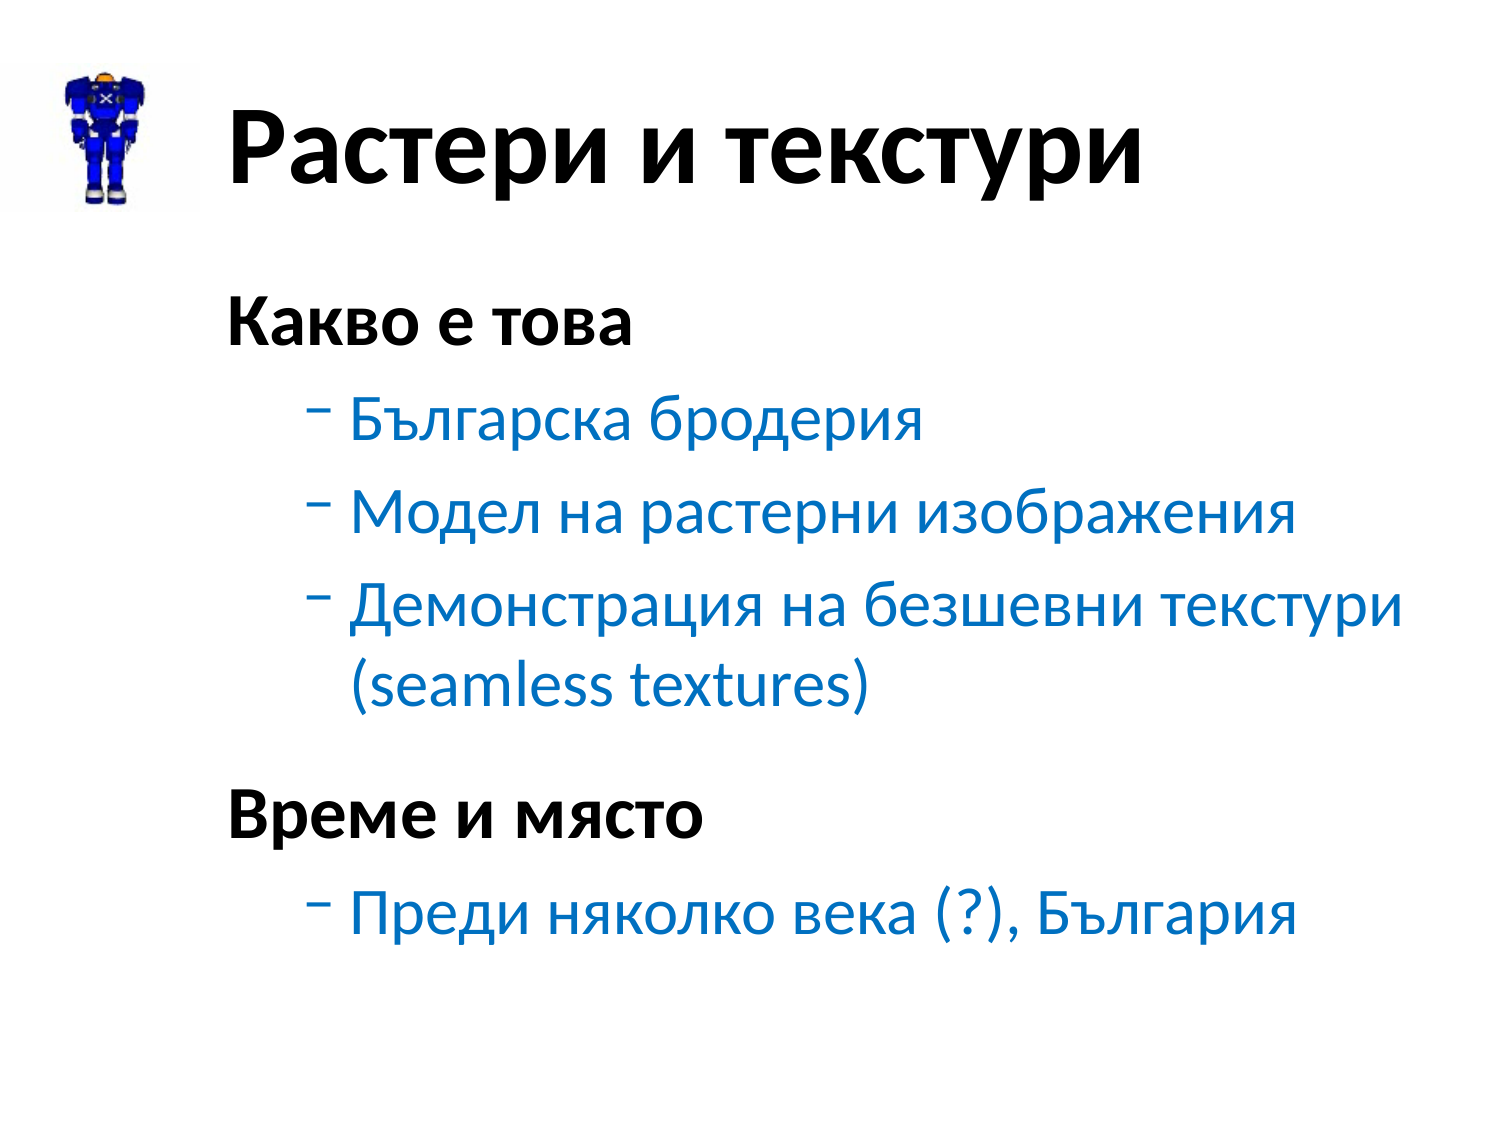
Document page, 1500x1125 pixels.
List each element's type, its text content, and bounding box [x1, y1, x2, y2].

picture [0, 63, 200, 212]
list Какво е това Българска бродерия Модел на растерни изображения Демонстрация на безшевни текстури (seamless textures) Време и място Преди няколко века (?), България [212, 262, 1500, 1100]
title Растери и текстури [212, 45, 1500, 233]
